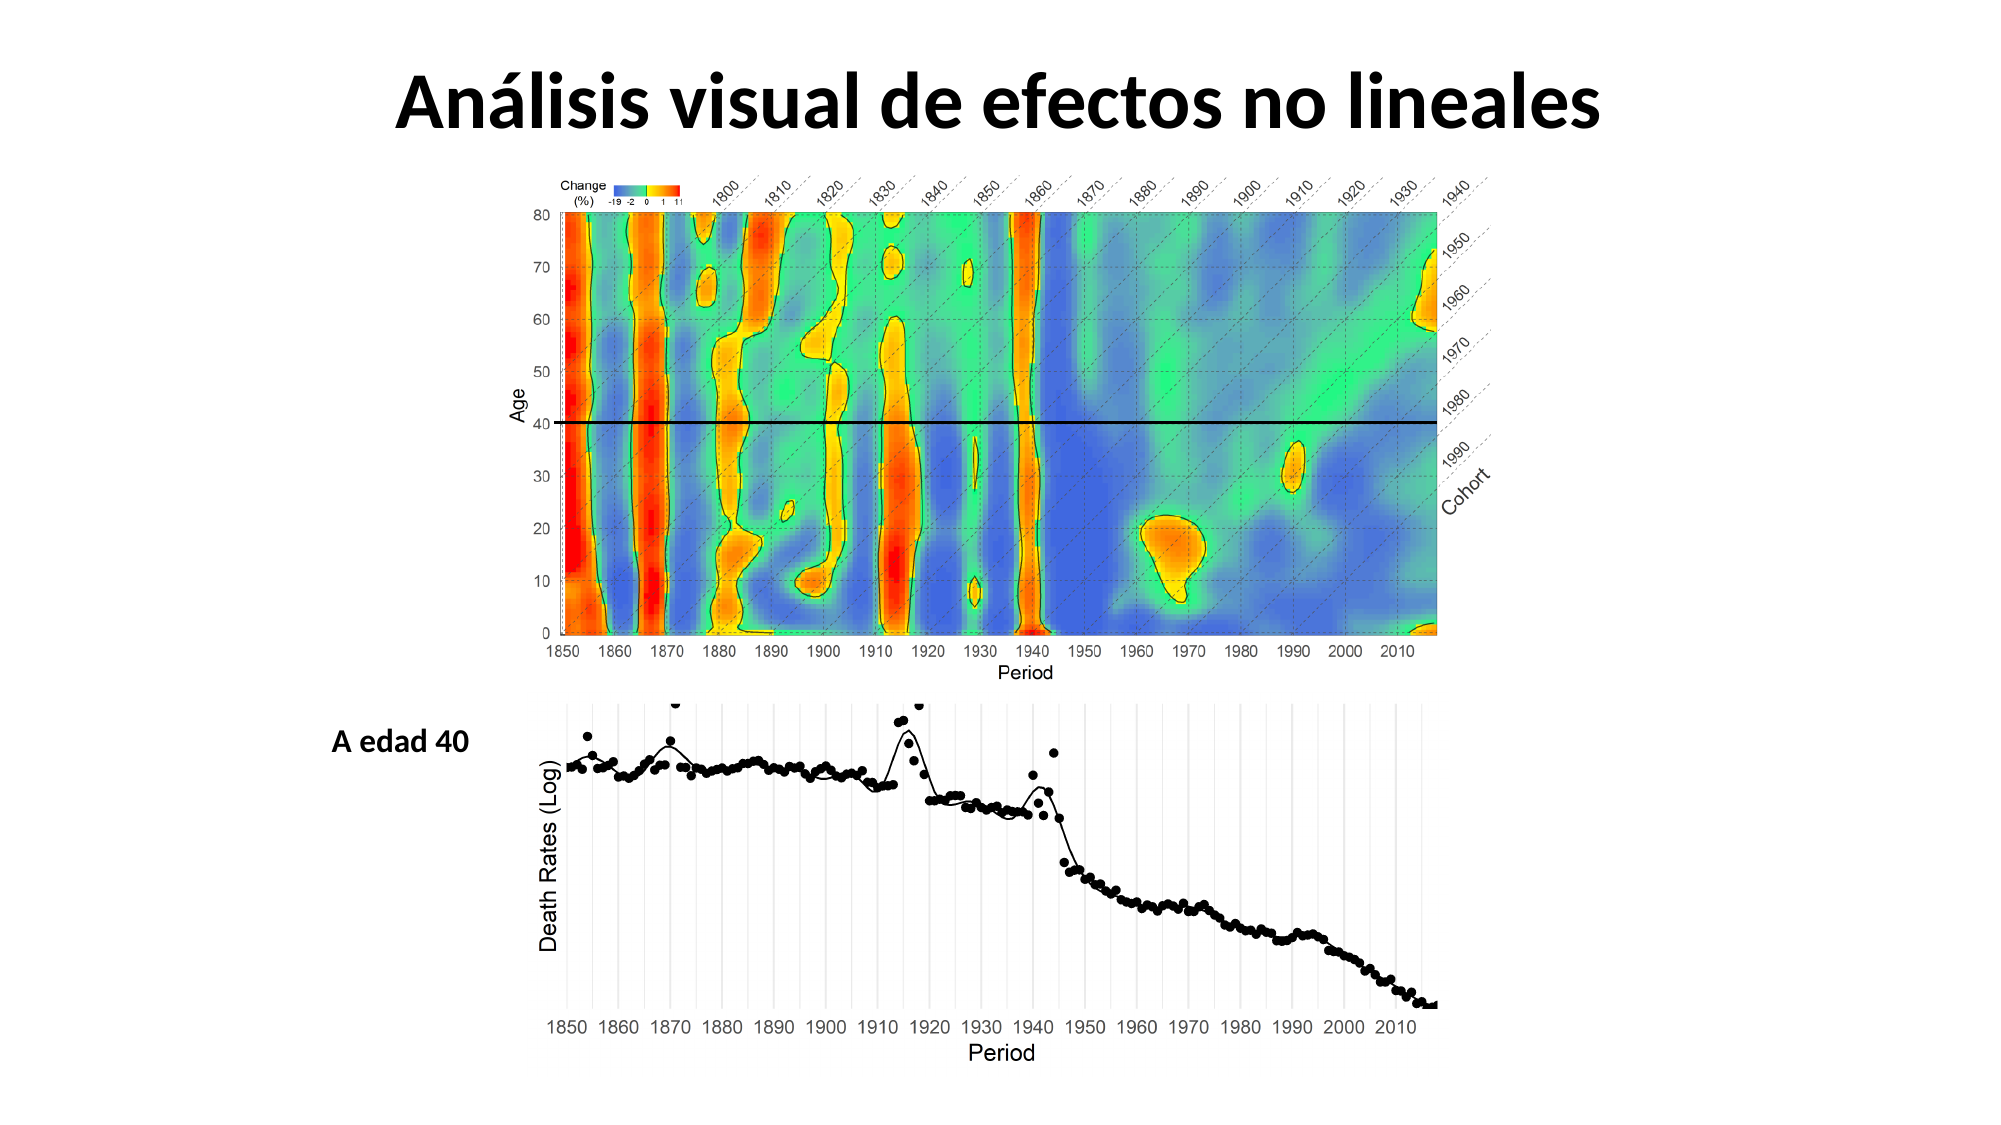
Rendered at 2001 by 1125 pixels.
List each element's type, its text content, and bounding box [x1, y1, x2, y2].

text_box Análisis visual de efectos no lineales [324, 2, 1675, 191]
text_box A edad 40 [316, 711, 485, 767]
picture [508, 148, 1492, 1077]
